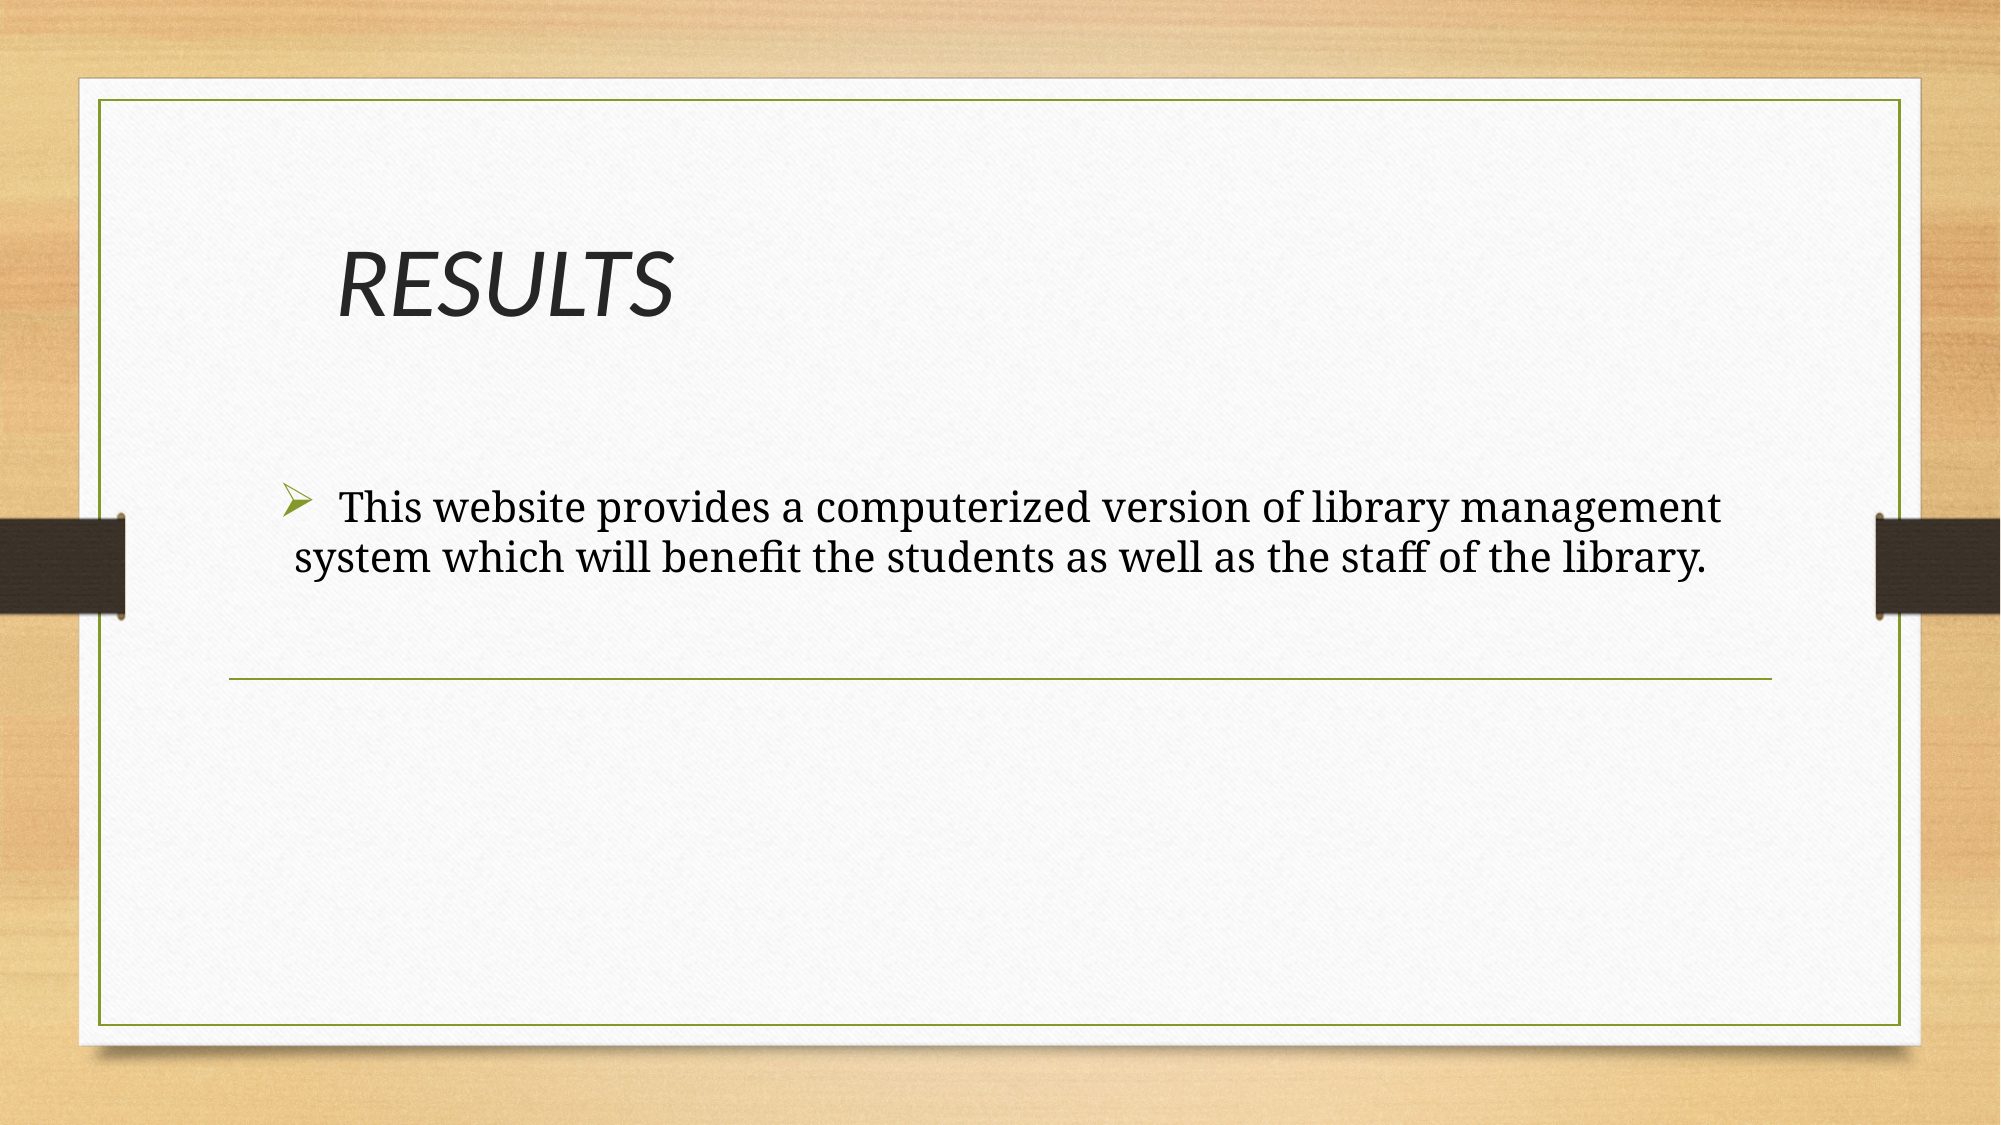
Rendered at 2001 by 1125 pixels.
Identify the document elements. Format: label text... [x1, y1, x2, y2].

picture [0, 0, 2001, 1125]
list This website provides a computerized version of library management system which will benefit the students as well as the staff of the library. [213, 395, 1788, 667]
title RESULTS [141, 122, 869, 431]
